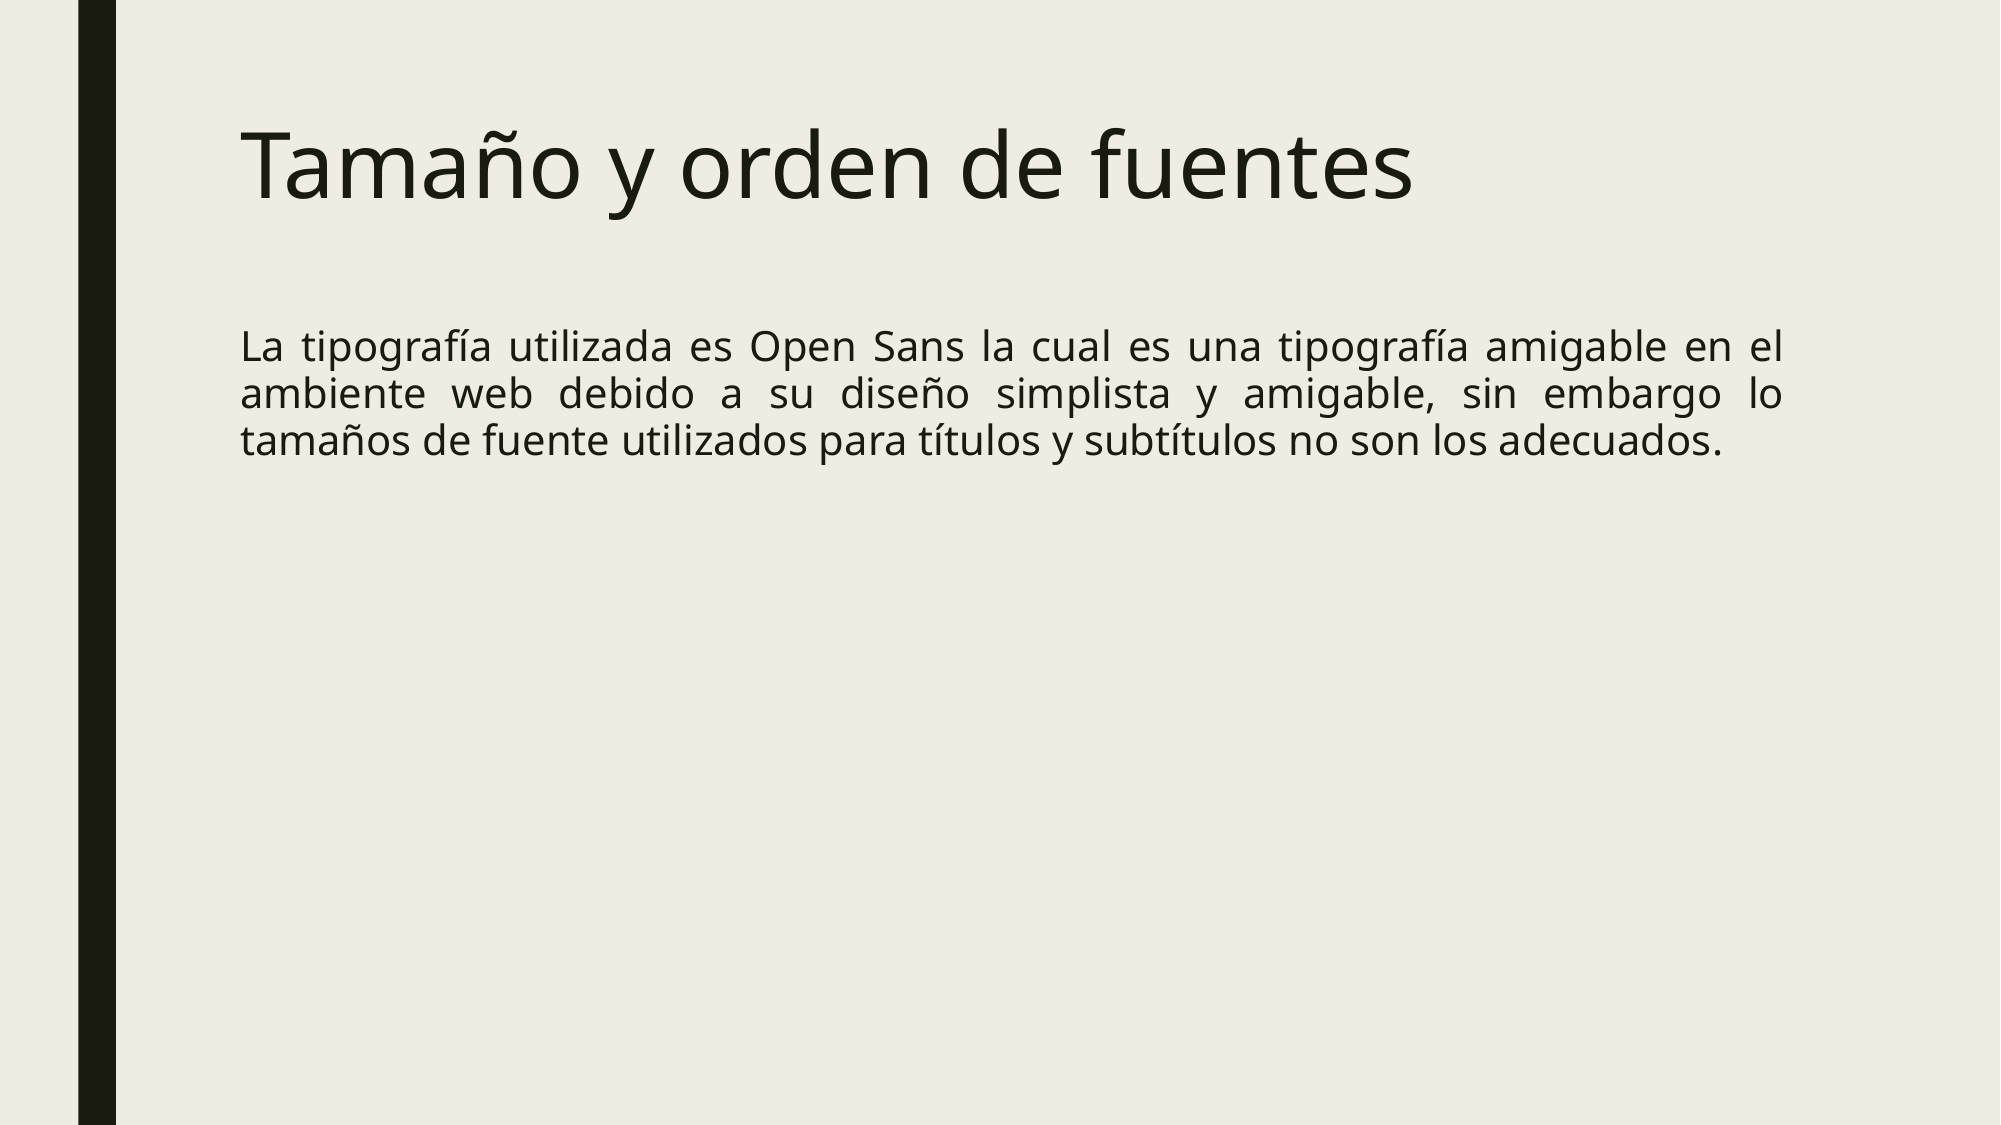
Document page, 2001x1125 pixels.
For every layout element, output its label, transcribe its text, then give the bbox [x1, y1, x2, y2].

title Tamaño y orden de fuentes [225, 112, 1800, 316]
list La tipografía utilizada es Open Sans la cual es una tipografía amigable en el ambiente web debido a su diseño simplista y amigable, sin embargo lo tamaños de fuente utilizados para títulos y subtítulos no son los adecuados. [225, 316, 1800, 963]
